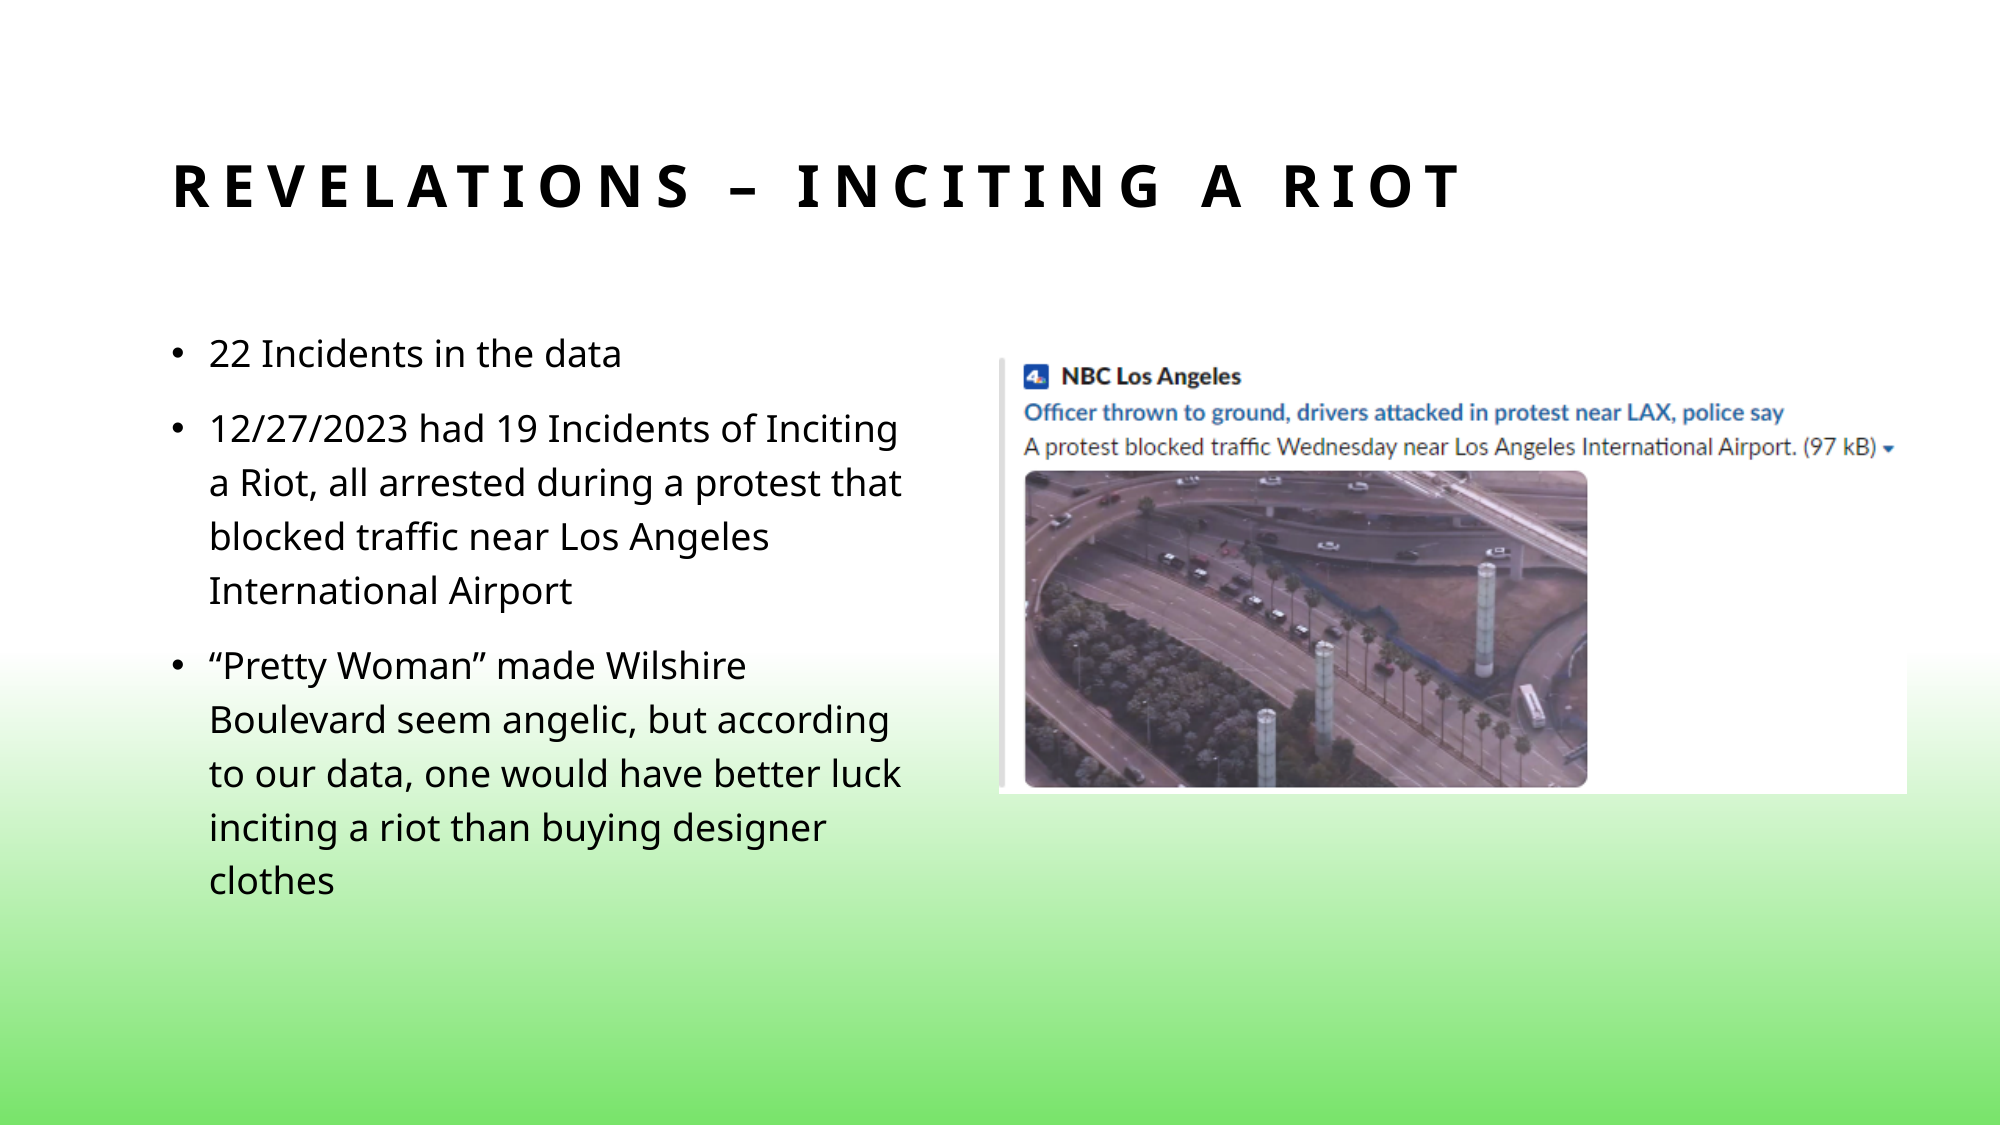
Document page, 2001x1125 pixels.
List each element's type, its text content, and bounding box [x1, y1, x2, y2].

title Revelations – inciting a riot [156, 38, 1844, 227]
list 22 Incidents in the data 12/27/2023 had 19 Incidents of Inciting a Riot, all arrested during a protest that blocked traffic near Los Angeles International Airport “Pretty Woman” made Wilshire Boulevard seem angelic, but according to our data, one would have better luck inciting a riot than buying designer clothes [156, 313, 938, 1014]
picture [999, 355, 1907, 794]
